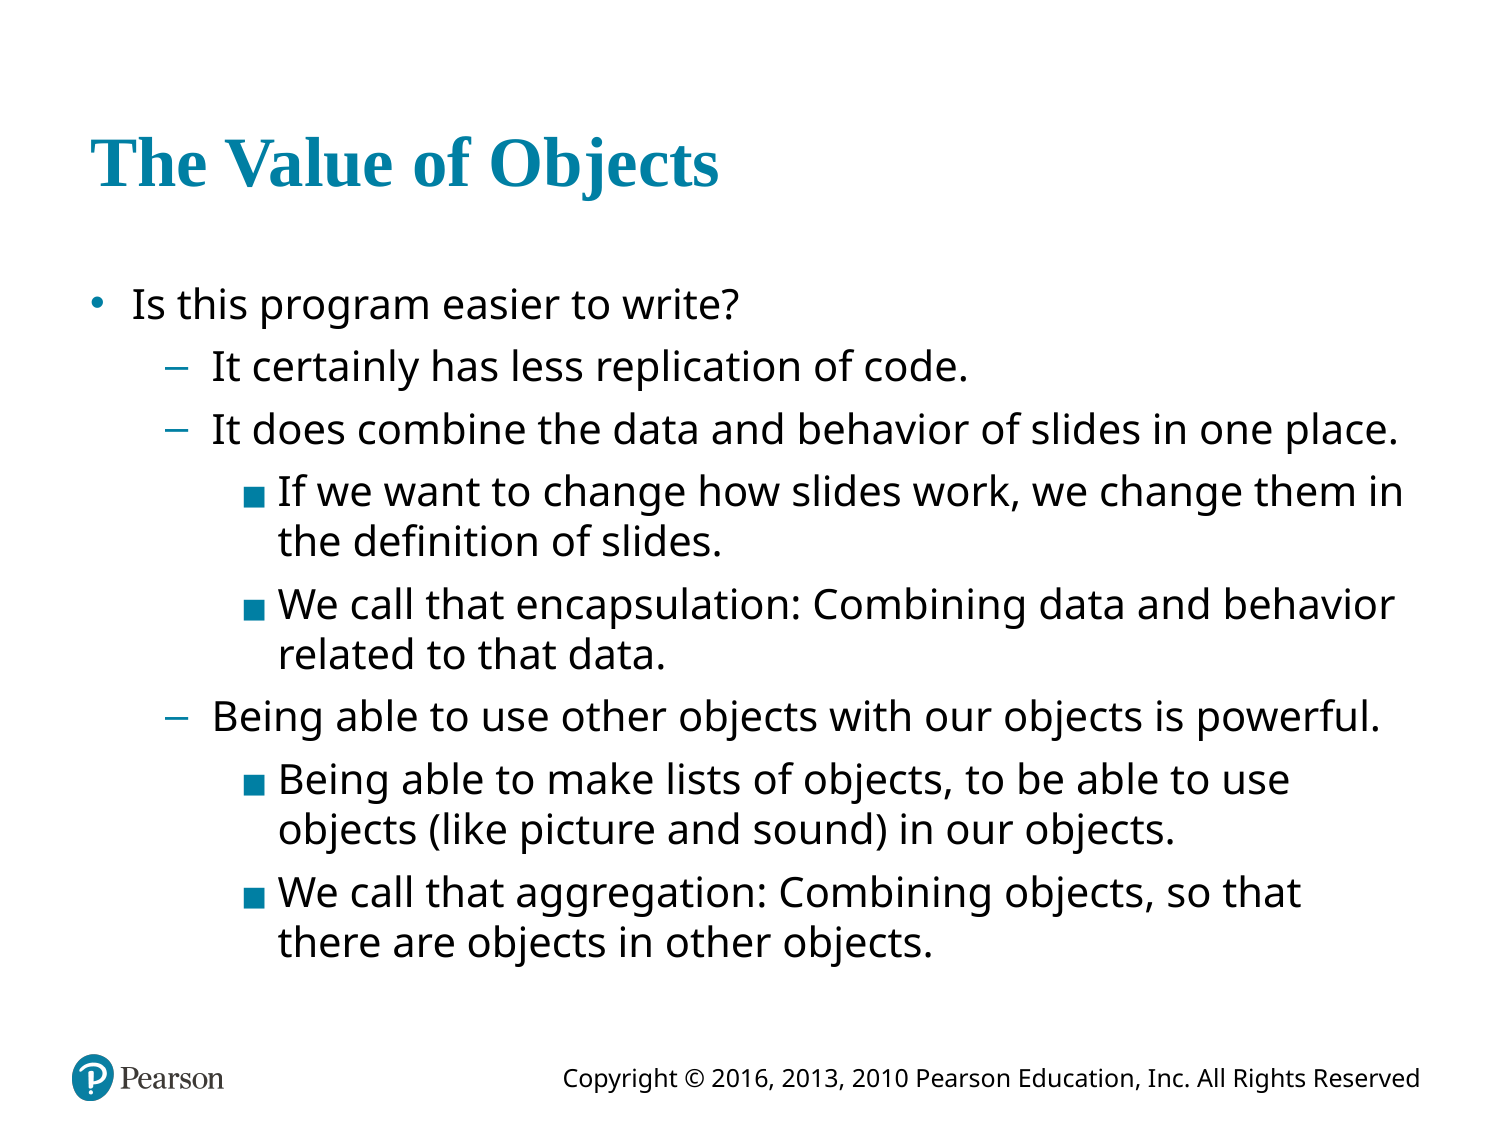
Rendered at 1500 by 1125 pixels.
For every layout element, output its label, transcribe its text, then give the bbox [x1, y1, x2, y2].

picture [80, 1063, 106, 1088]
picture [72, 1054, 88, 1070]
picture [72, 1087, 83, 1101]
list Is this program easier to write? It certainly has less replication of code. It does combine the data and behavior of slides in one place. If we want to change how slides work, we change them in the definition of slides. We call that encapsulation: Combining data and behavior related to that data. Being able to use other objects with our objects is powerful. Being able to make lists of objects, to be able to use objects (like picture and sound) in our objects. We call that aggregation: Combining objects, so that there are objects in other objects. [75, 262, 1425, 981]
picture [98, 1054, 224, 1101]
title The Value of Objects [75, 0, 1425, 216]
